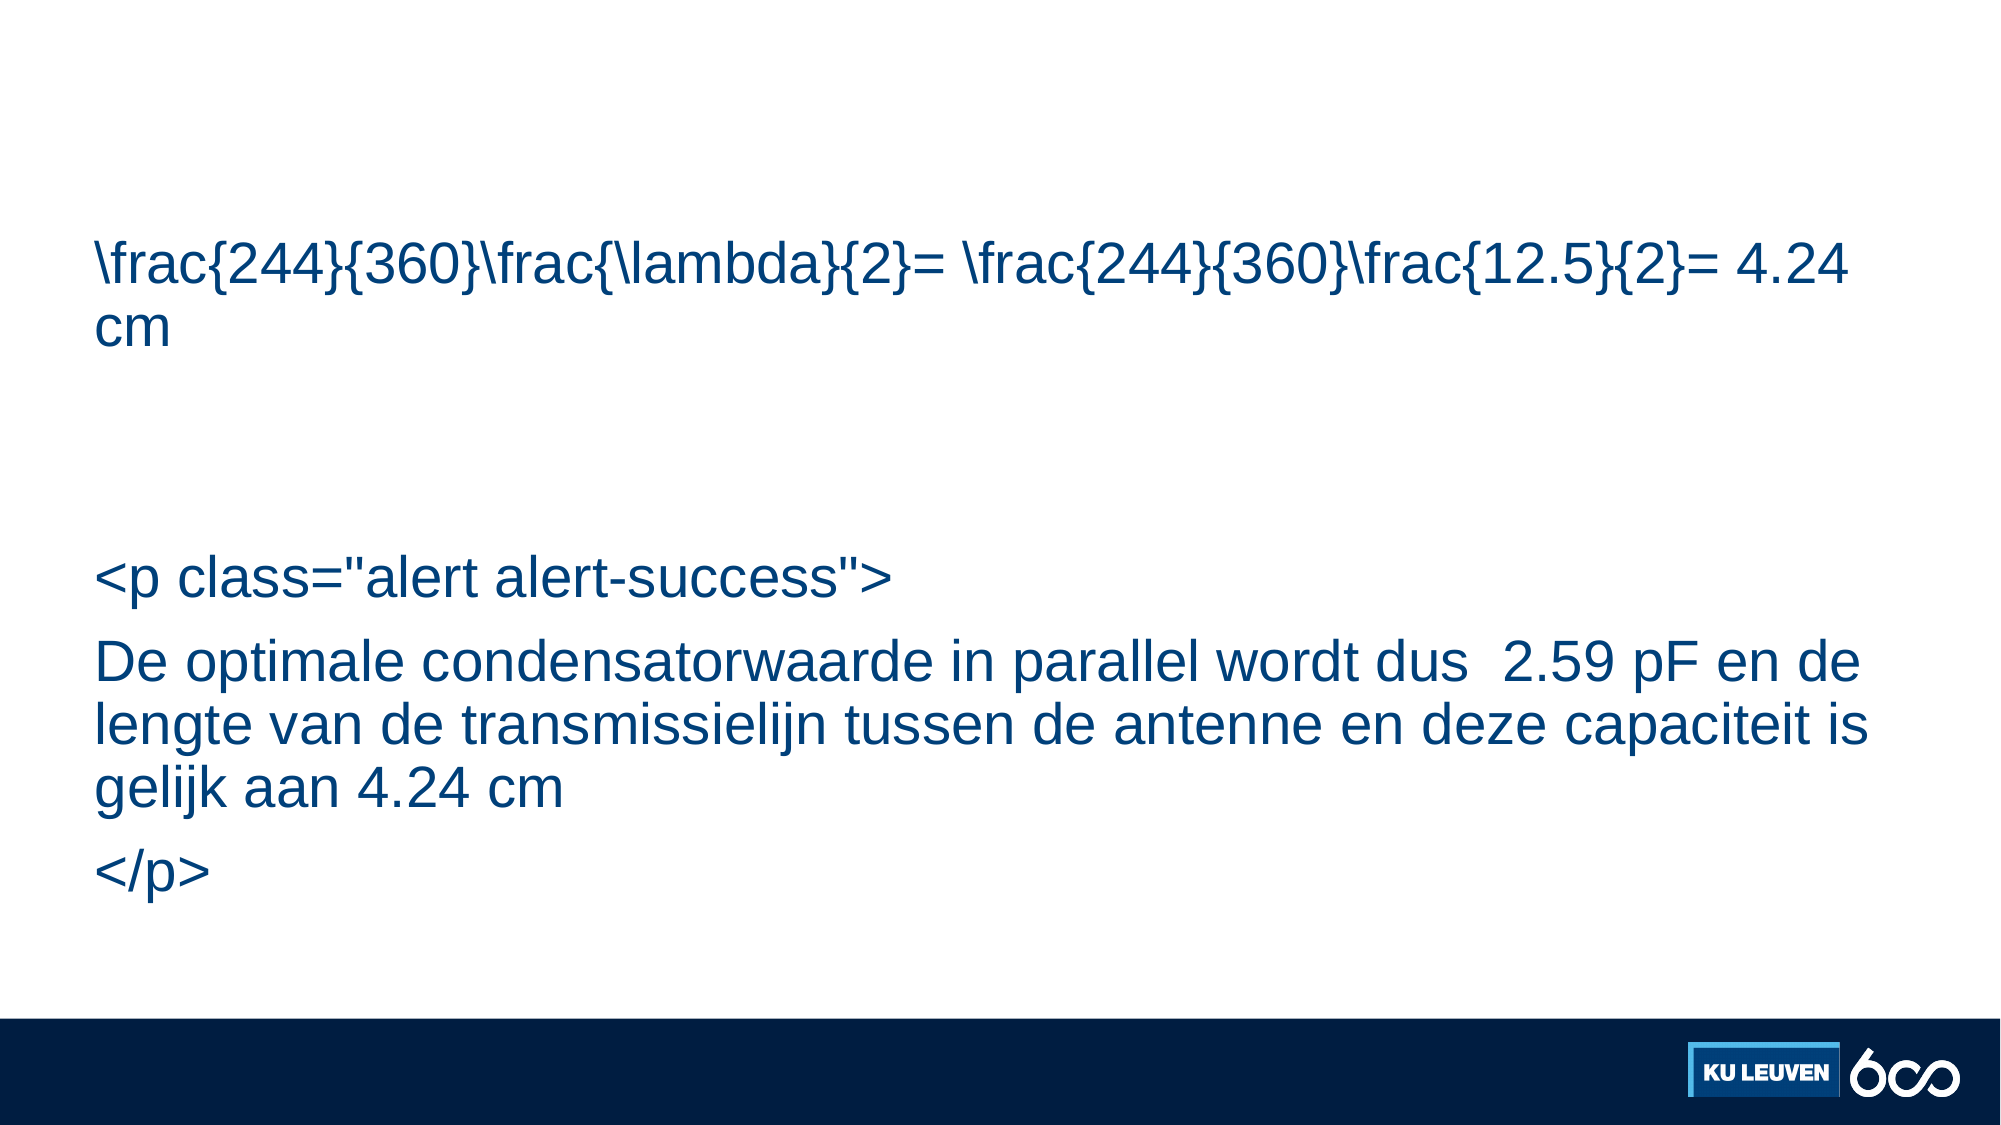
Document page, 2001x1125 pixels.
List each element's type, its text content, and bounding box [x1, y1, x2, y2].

picture [1688, 1042, 1960, 1097]
list \frac{244}{360}\frac{\lambda}{2}= \frac{244}{360}\frac{12.5}{2}= 4.24 cm <p class="alert alert-success"> De optimale condensatorwaarde in parallel wordt dus 2.59 pF en de lengte van de transmissielijn tussen de antenne en deze capaciteit is gelijk aan 4.24 cm </p> [94, 142, 1900, 905]
